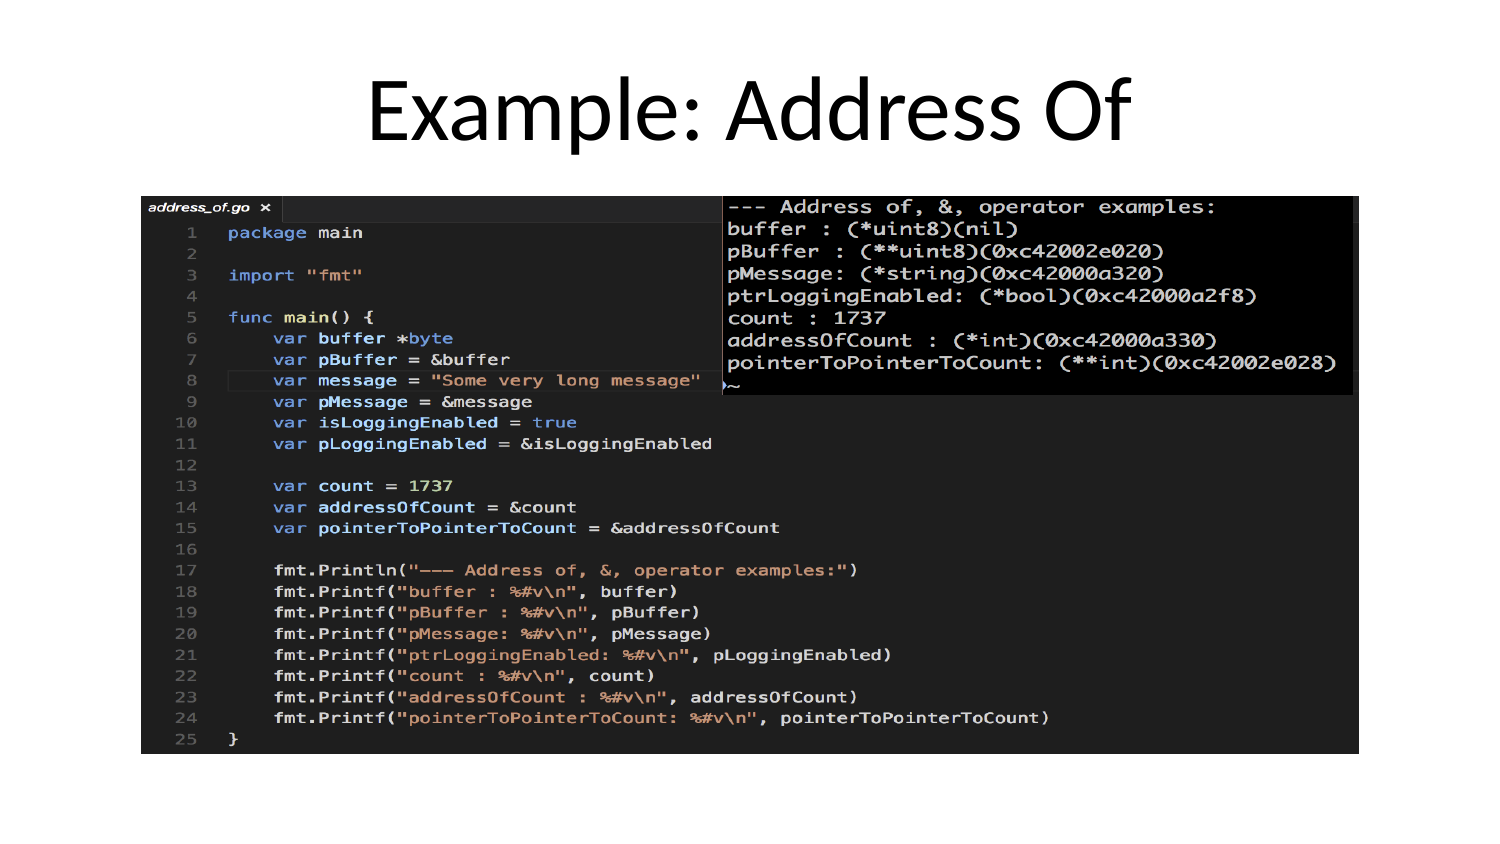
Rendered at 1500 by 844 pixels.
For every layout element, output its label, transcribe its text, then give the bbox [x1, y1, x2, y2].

picture [721, 196, 1353, 396]
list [74, 196, 1426, 754]
title Example: Address Of [75, 33, 1425, 175]
